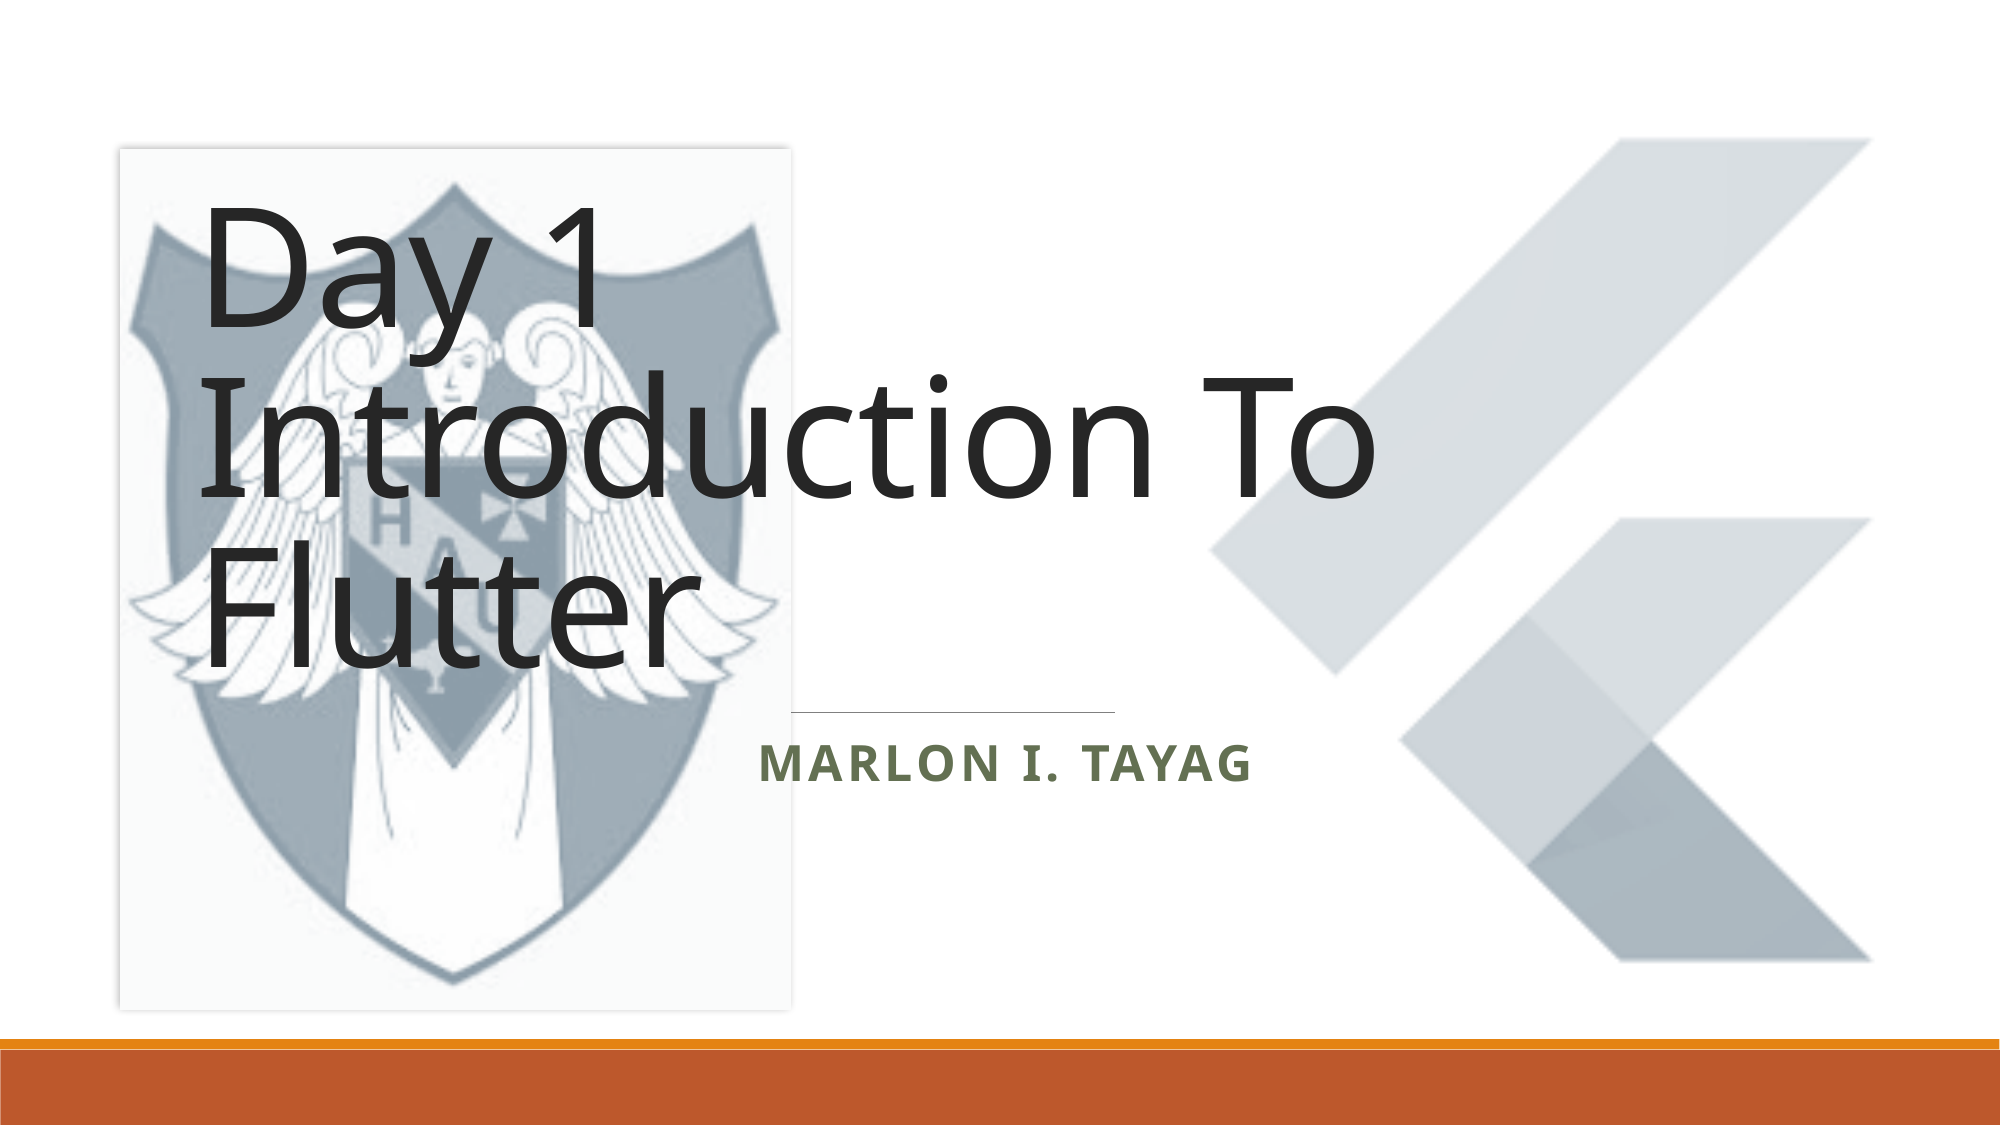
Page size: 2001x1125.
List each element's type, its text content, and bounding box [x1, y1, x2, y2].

picture [119, 148, 792, 1010]
picture [1114, 123, 1970, 979]
title Day 1 Introduction To Flutter [180, 124, 1114, 710]
subtitle Marlon i. tayag [798, 730, 1112, 919]
